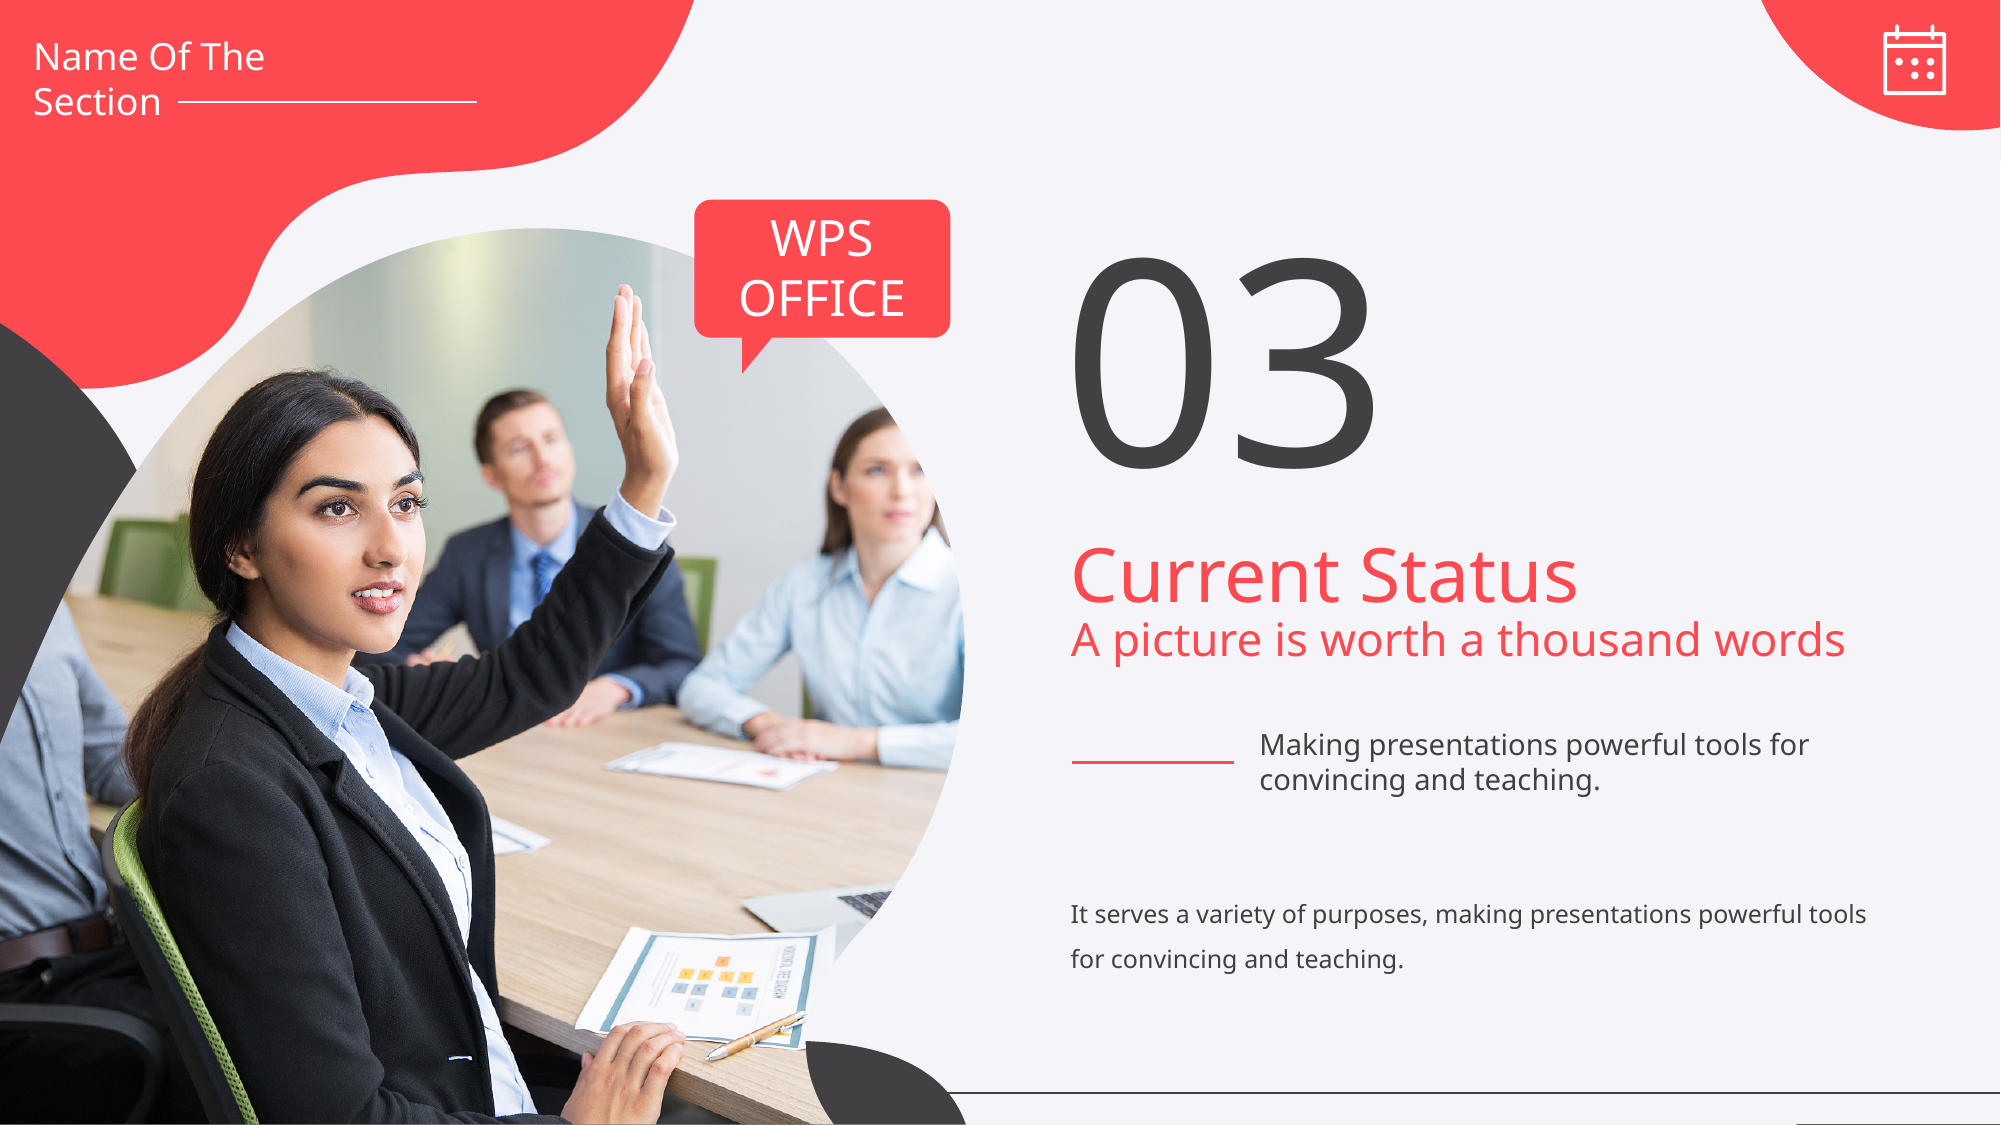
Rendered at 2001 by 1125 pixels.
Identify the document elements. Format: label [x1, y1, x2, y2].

text_box [0, 0, 2000, 1125]
